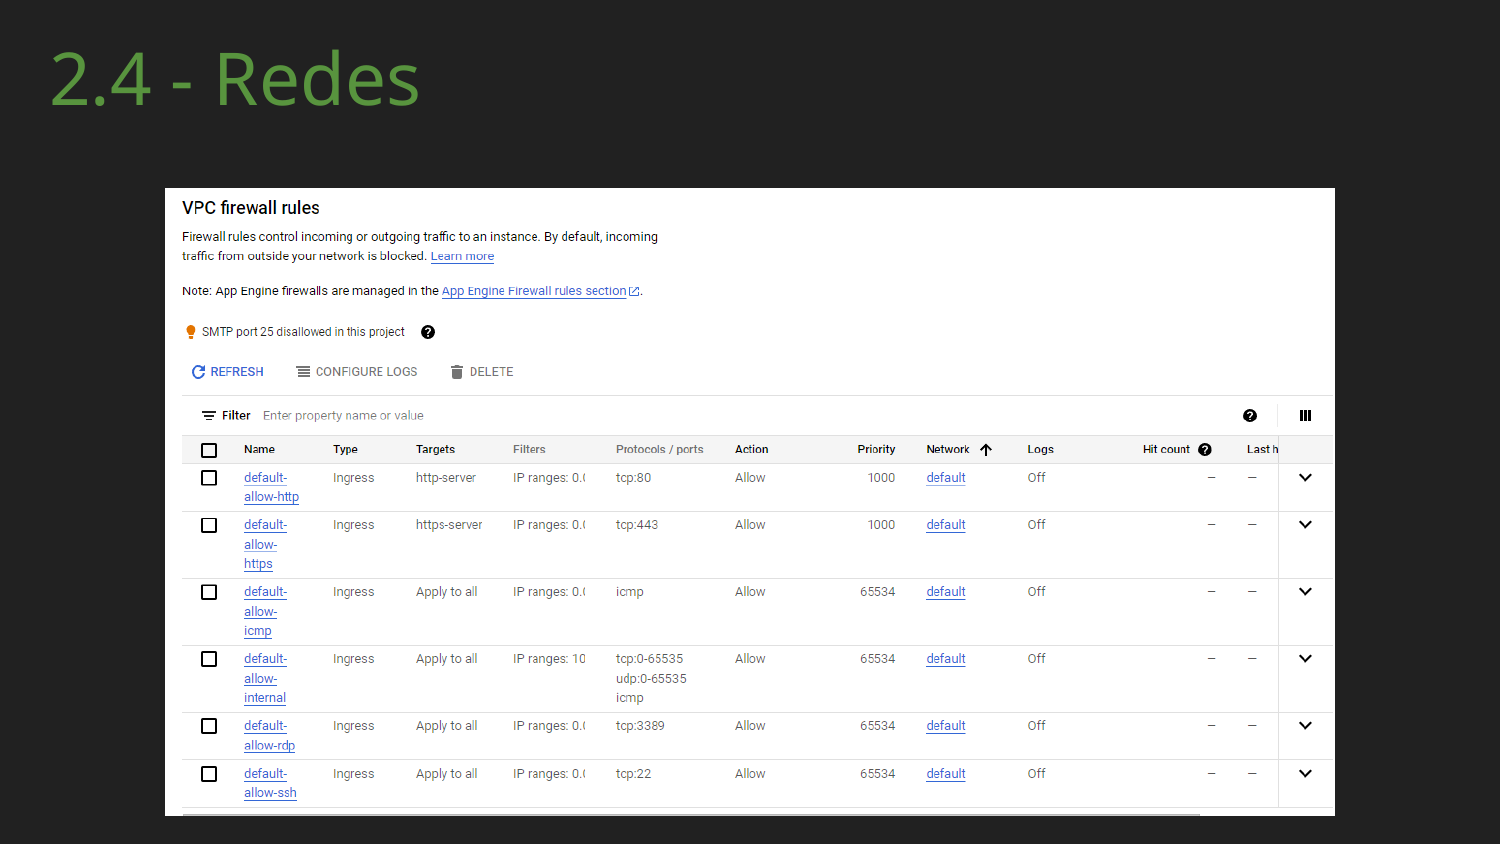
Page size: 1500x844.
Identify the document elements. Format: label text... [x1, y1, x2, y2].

title 2.4 - Redes [34, 17, 1432, 168]
picture [165, 188, 1335, 816]
